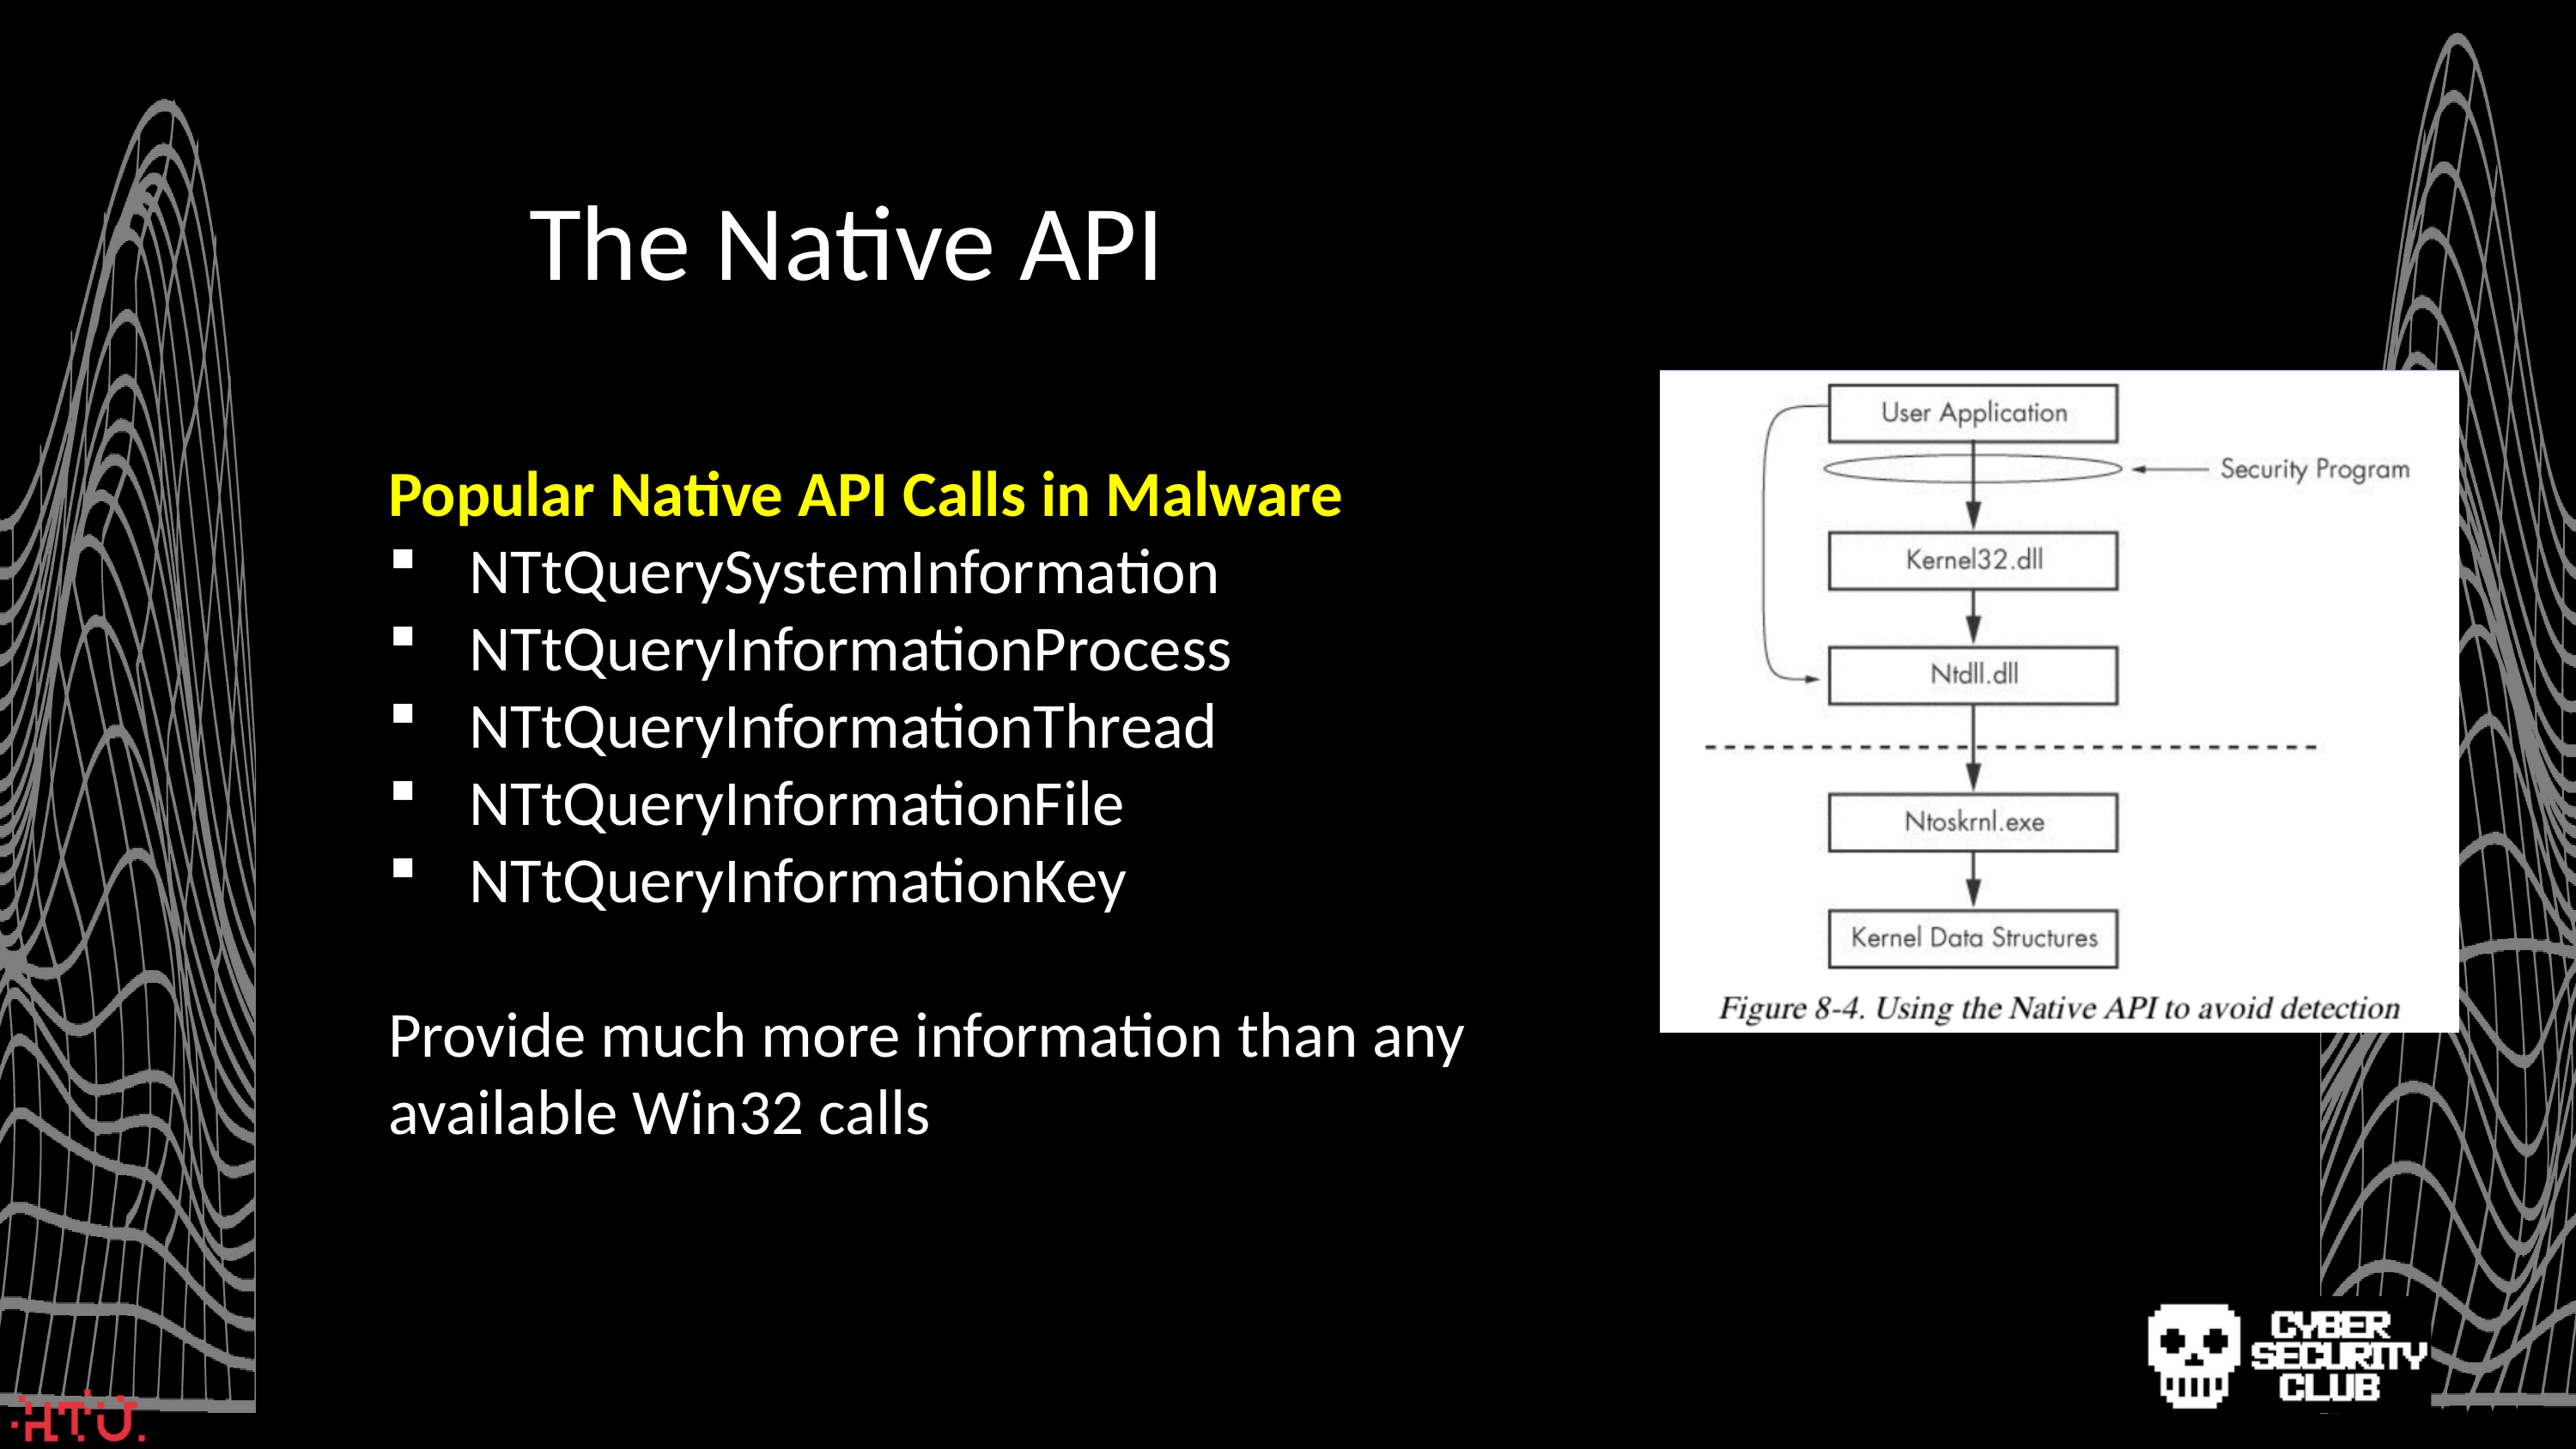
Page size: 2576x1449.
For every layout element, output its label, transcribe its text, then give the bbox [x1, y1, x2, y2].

text_box Popular Native API Calls in Malware NTtQuerySystemInformation NTtQueryInformationProcess NTtQueryInformationThread NTtQueryInformationFile NTtQueryInformationKey Provide much more information than any available Win32 calls [375, 445, 1671, 1154]
text_box [0, 33, 257, 1413]
text_box [11, 1349, 145, 1449]
text_box [2140, 1296, 2432, 1414]
picture [1660, 369, 2459, 1034]
text_box The Native API [516, 166, 2060, 308]
text_box [2319, 33, 2576, 1414]
